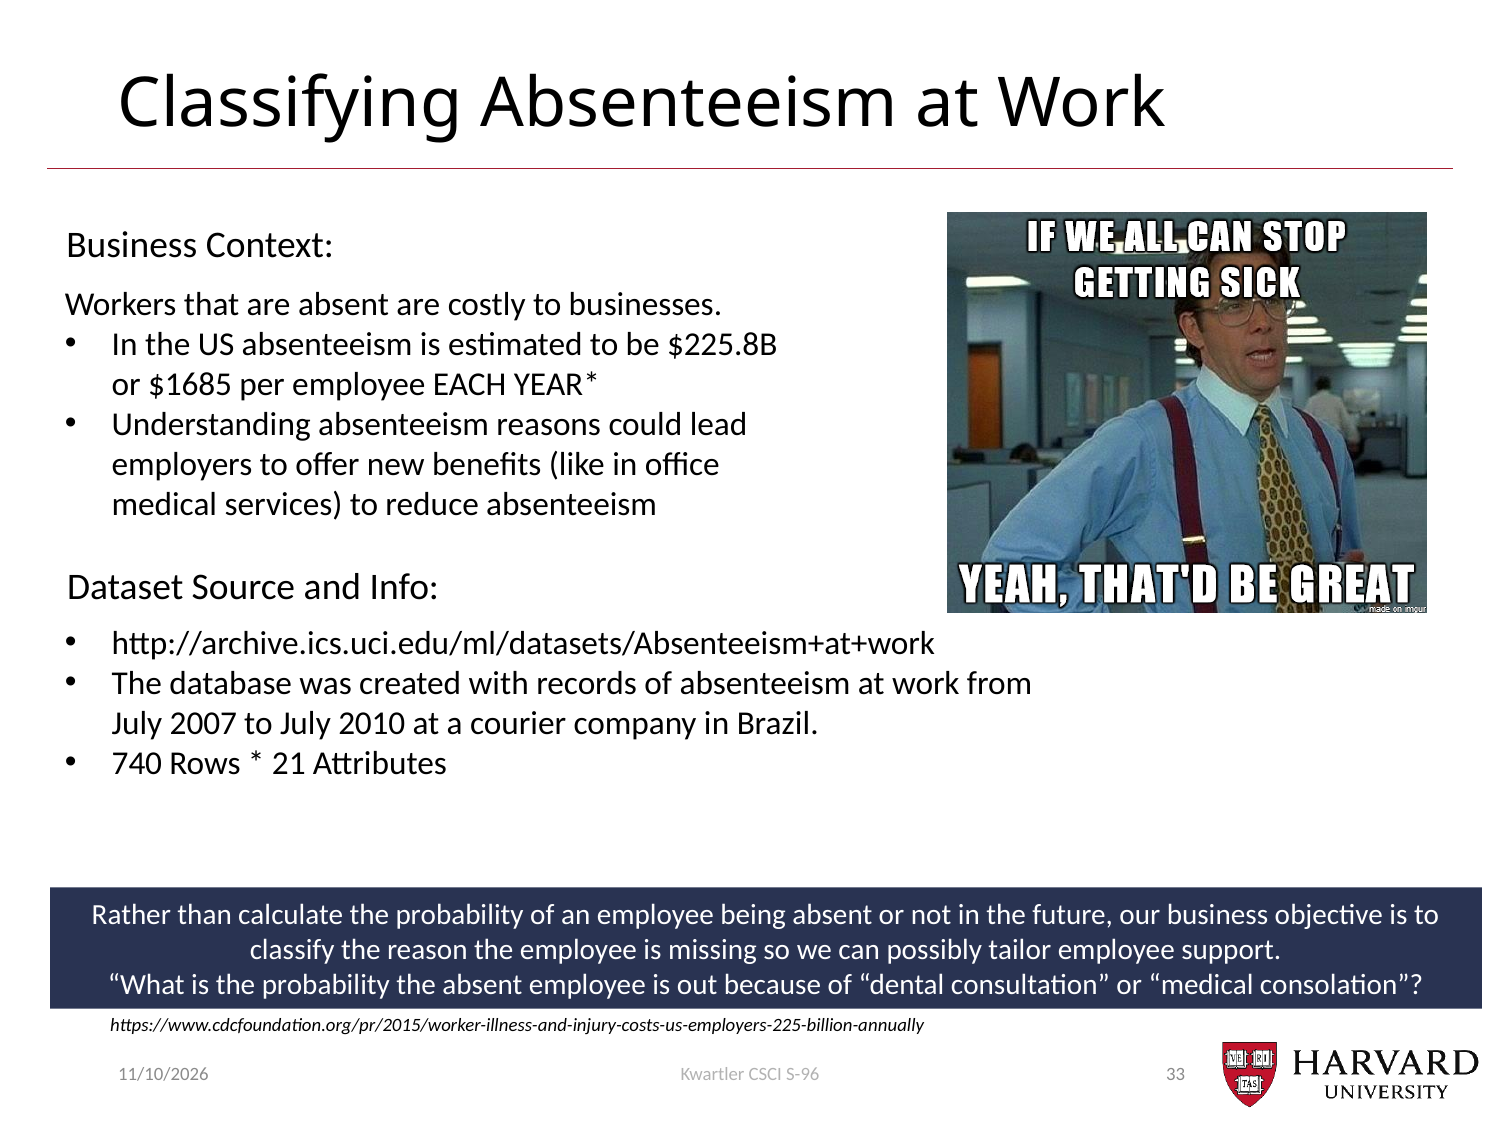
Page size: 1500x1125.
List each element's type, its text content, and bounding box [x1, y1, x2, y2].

text_box Rather than calculate the probability of an employee being absent or not in the future, our business objective is to classify the reason the employee is missing so we can possibly tailor employee support. “What is the probability the absent employee is out because of “dental consultation” or “medical consolation”? [49, 886, 1483, 1010]
text_box http://archive.ics.uci.edu/ml/datasets/Absenteeism+at+work The database was created with records of absenteeism at work from July 2007 to July 2010 at a courier company in Brazil. 740 Rows * 21 Attributes [49, 613, 1060, 789]
text_box https://www.cdcfoundation.org/pr/2015/worker-illness-and-injury-costs-us-employers-225-billion-annually [95, 1010, 939, 1043]
title Classifying Absenteeism at Work [103, 59, 1397, 157]
picture [947, 212, 1427, 614]
footer Kwartler CSCI S-96 [496, 1042, 1004, 1103]
text_box Business Context: [51, 212, 350, 273]
slide_number 33 [1059, 1042, 1200, 1103]
text_box Dataset Source and Info: [52, 554, 455, 613]
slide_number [103, 1043, 441, 1103]
picture [1200, 1024, 1500, 1125]
text_box Workers that are absent are costly to businesses. In the US absenteeism is estimated to be $225.8B or $1685 per employee EACH YEAR* Understanding absenteeism reasons could lead employers to offer new benefits (like in office medical services) to reduce absenteeism [50, 274, 825, 530]
